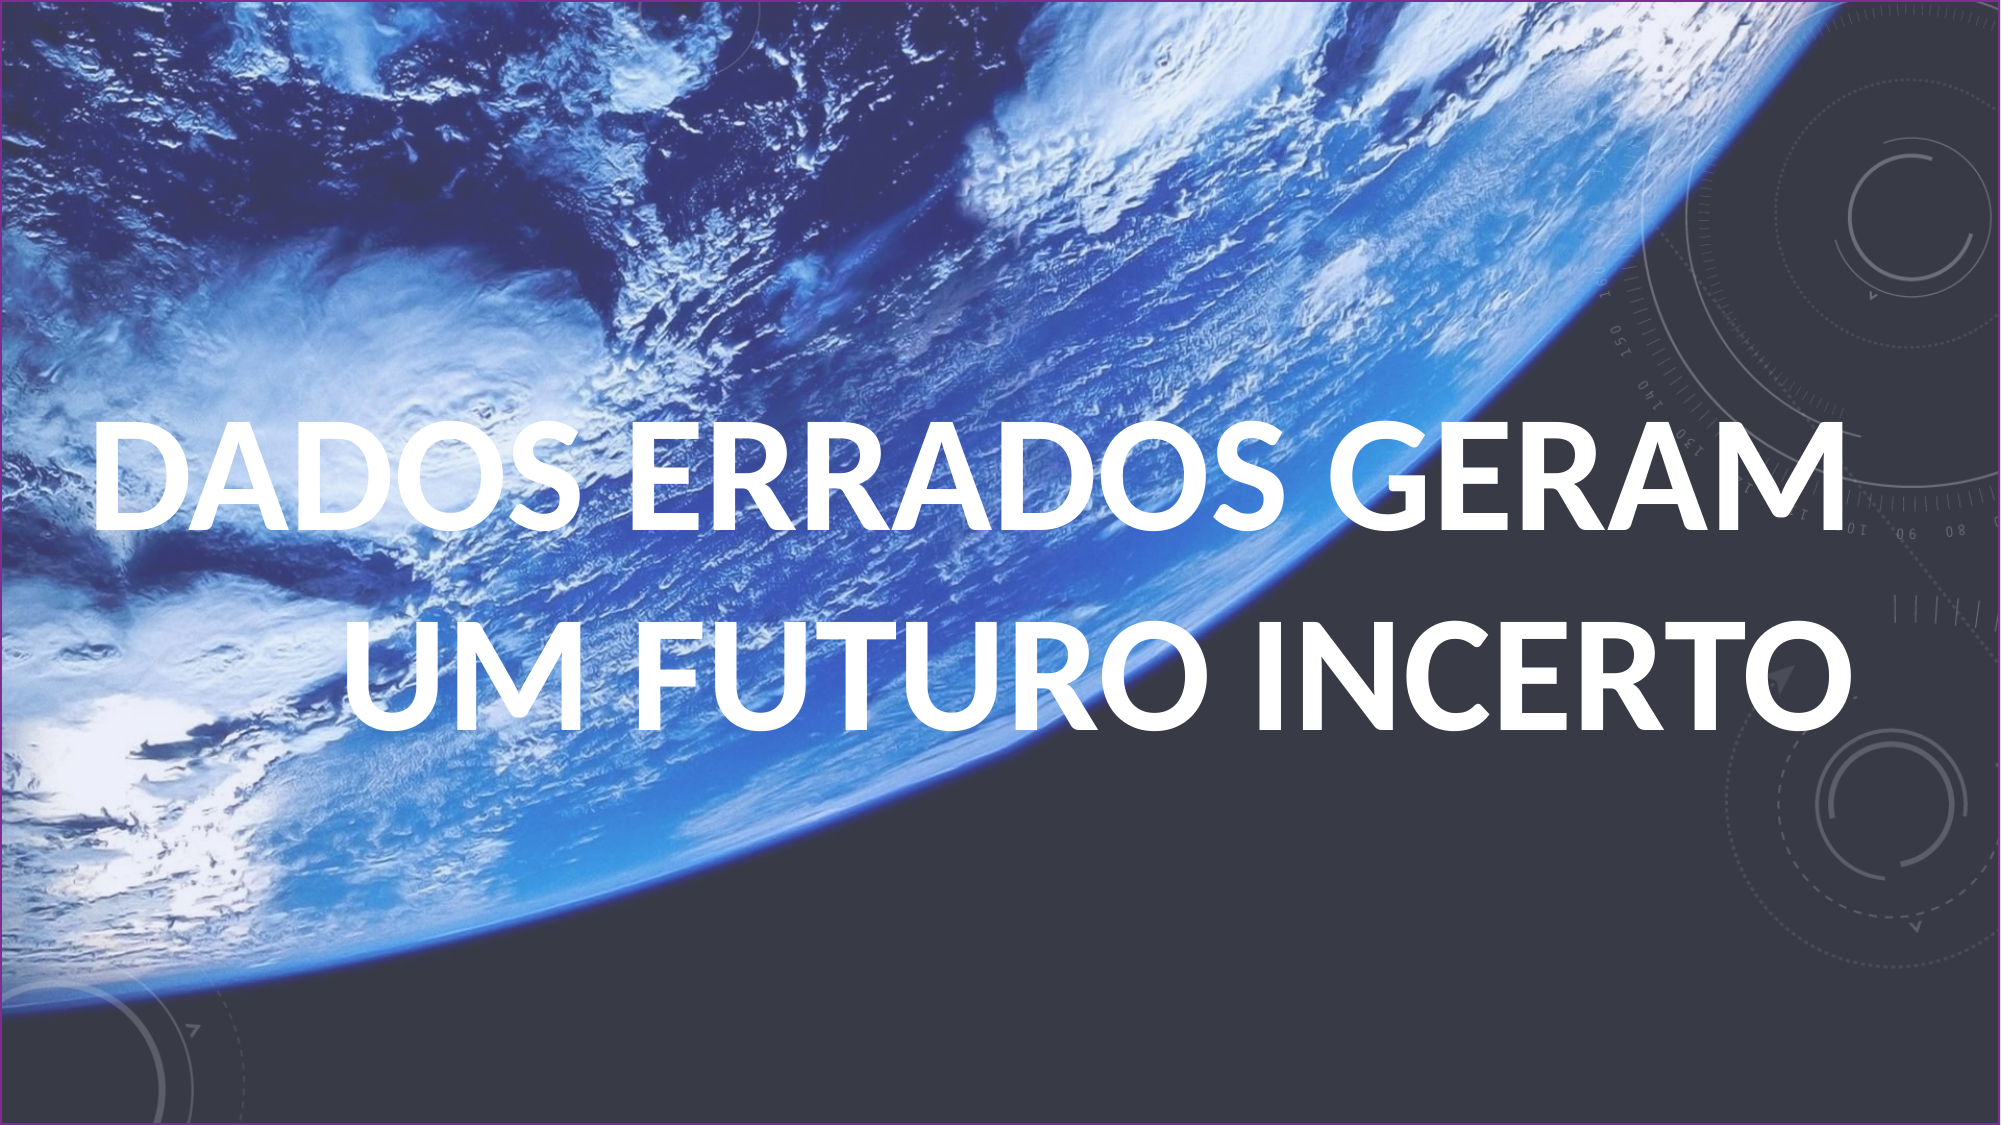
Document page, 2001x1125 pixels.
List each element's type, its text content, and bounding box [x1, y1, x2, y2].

title DADOS ERRADOS GERAM UM FUTURO INCERTO [57, 85, 1872, 1044]
text_box [0, 0, 2000, 1125]
